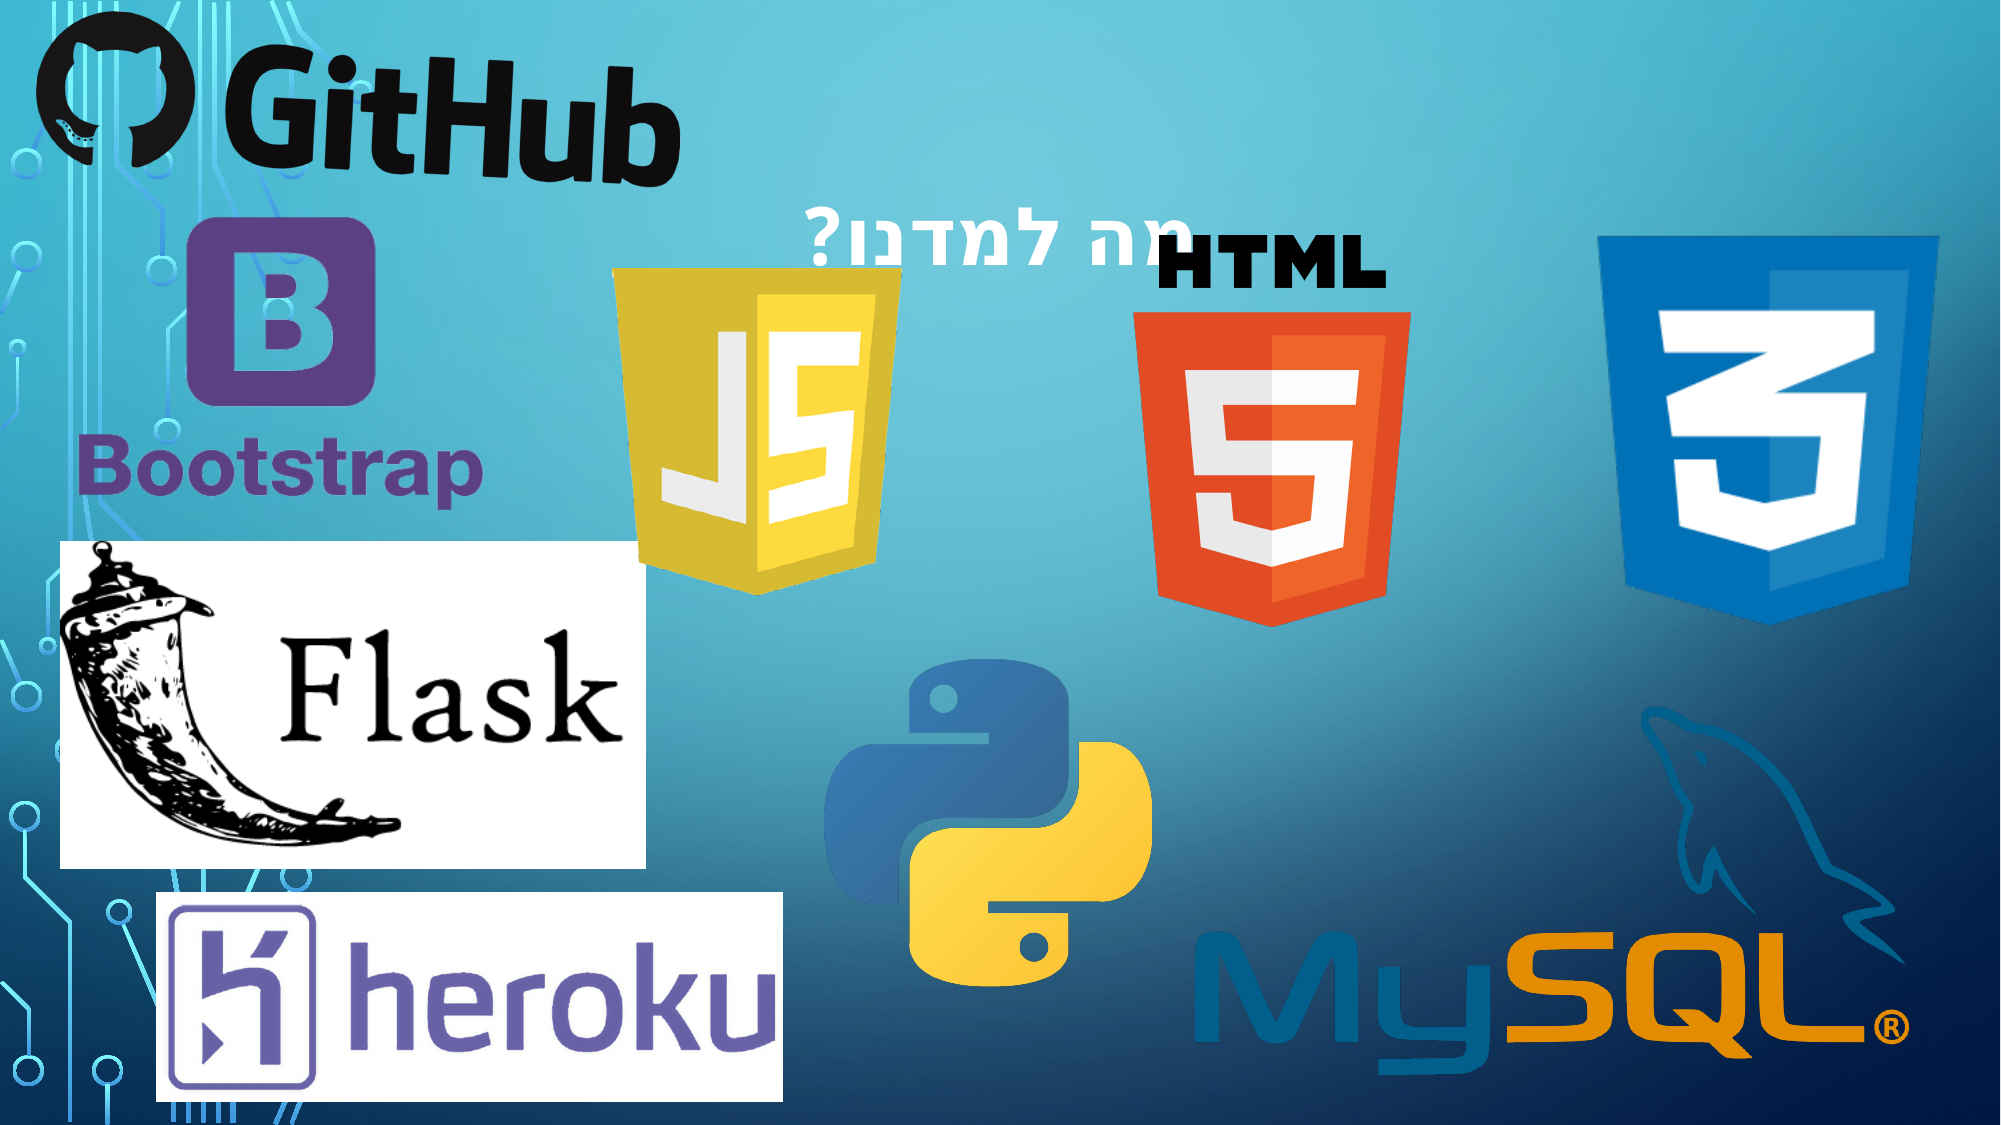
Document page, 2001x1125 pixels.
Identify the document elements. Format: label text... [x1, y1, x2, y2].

picture [59, 268, 902, 870]
picture [33, 8, 684, 195]
picture [155, 892, 783, 1102]
picture [70, 217, 491, 511]
title מה למדנו? [249, 184, 1370, 650]
picture [824, 658, 1153, 987]
picture [1076, 31, 2000, 1076]
